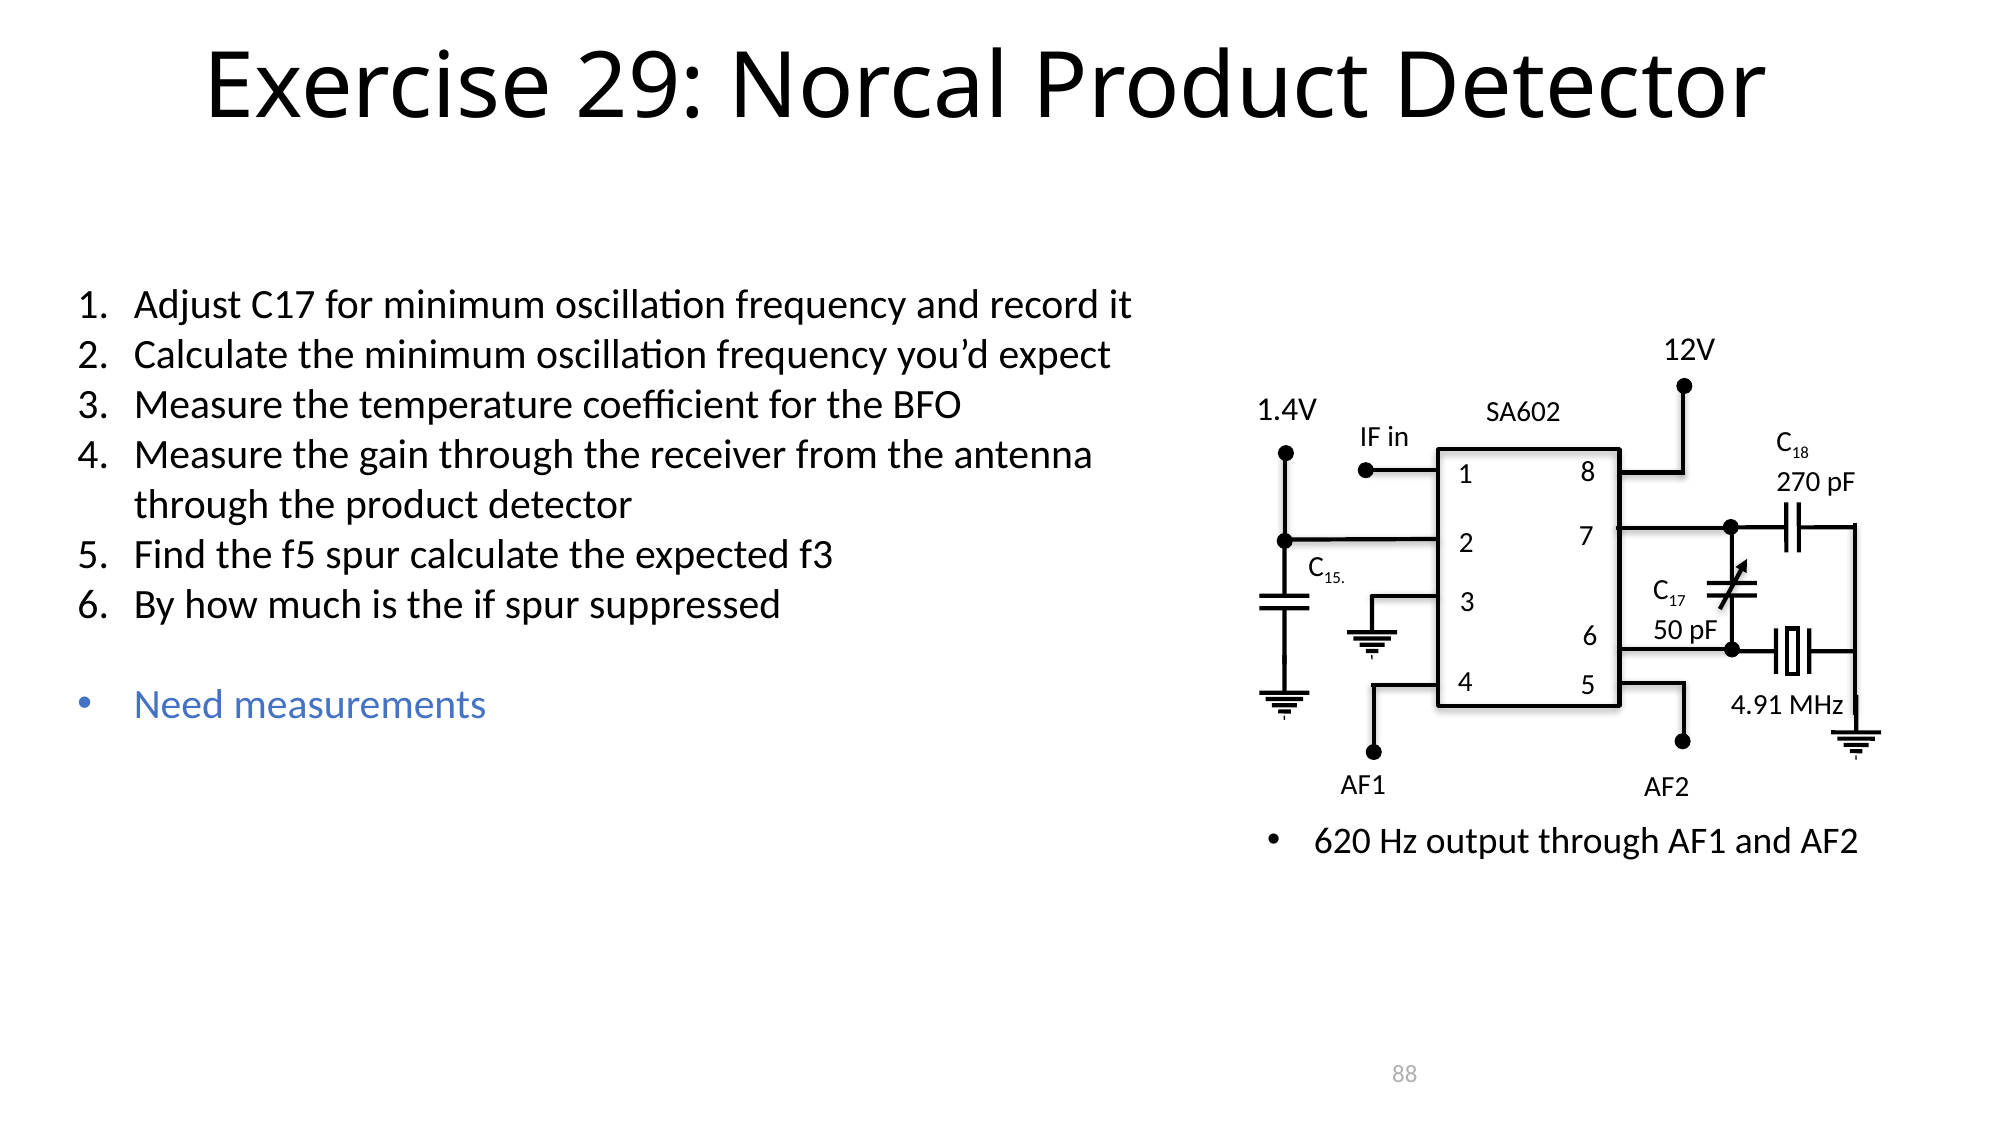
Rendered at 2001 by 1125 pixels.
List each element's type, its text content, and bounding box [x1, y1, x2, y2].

text_box Exercise 29: Norcal Product Detector [82, 25, 1890, 136]
slide_number 88 [1074, 738, 1425, 1125]
text_box Adjust C17 for minimum oscillation frequency and record it Calculate the minimum oscillation frequency you’d expect Measure the temperature coefficient for the BFO Measure the gain through the receiver from the antenna through the product detector Find the f5 spur calculate the expected f3 By how much is the if spur suppressed Need measurements [69, 269, 1178, 1073]
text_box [1248, 319, 1962, 870]
